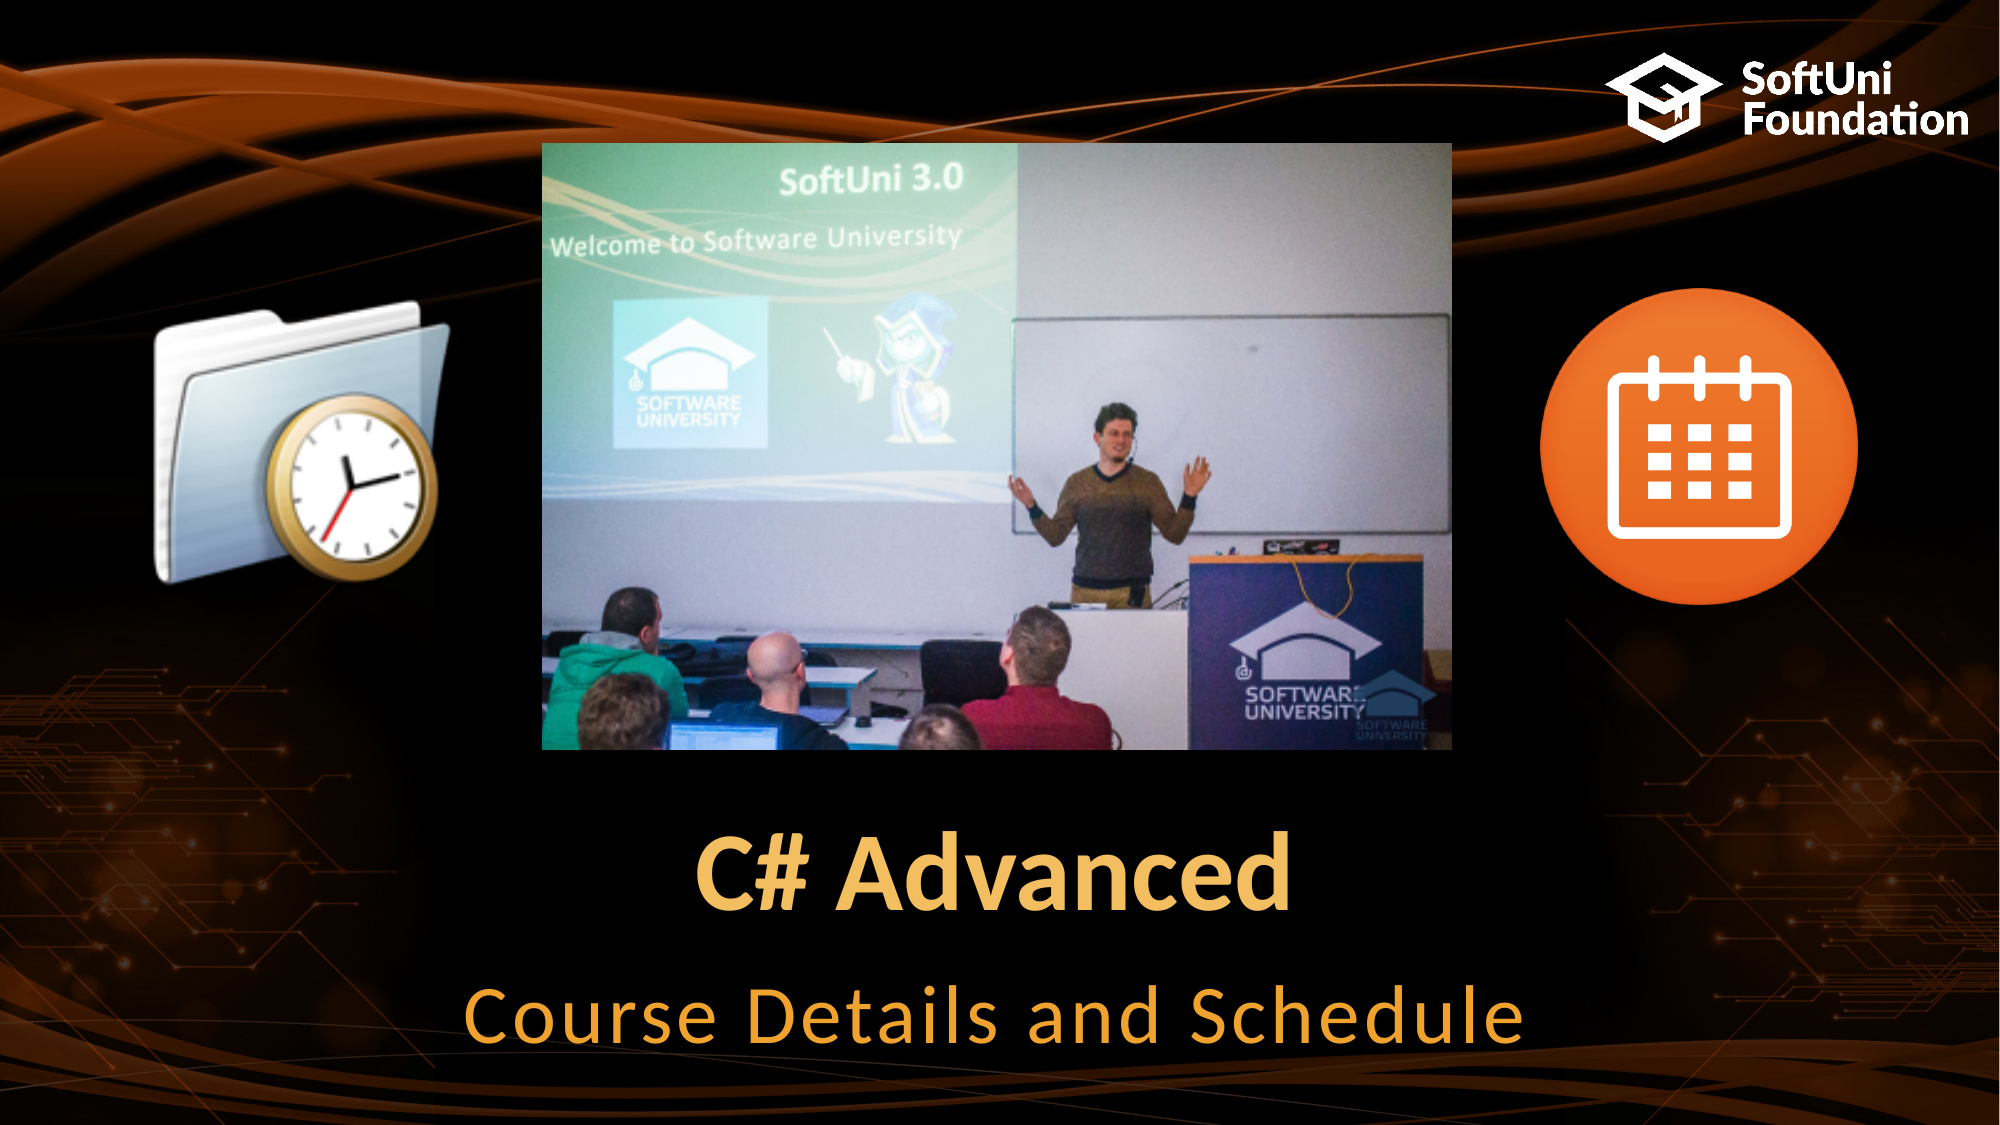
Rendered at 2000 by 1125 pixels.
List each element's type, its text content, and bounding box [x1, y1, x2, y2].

list Course Details and Schedule [229, 949, 1762, 1063]
picture [0, 0, 2000, 1125]
title C# Advanced [116, 811, 1875, 939]
